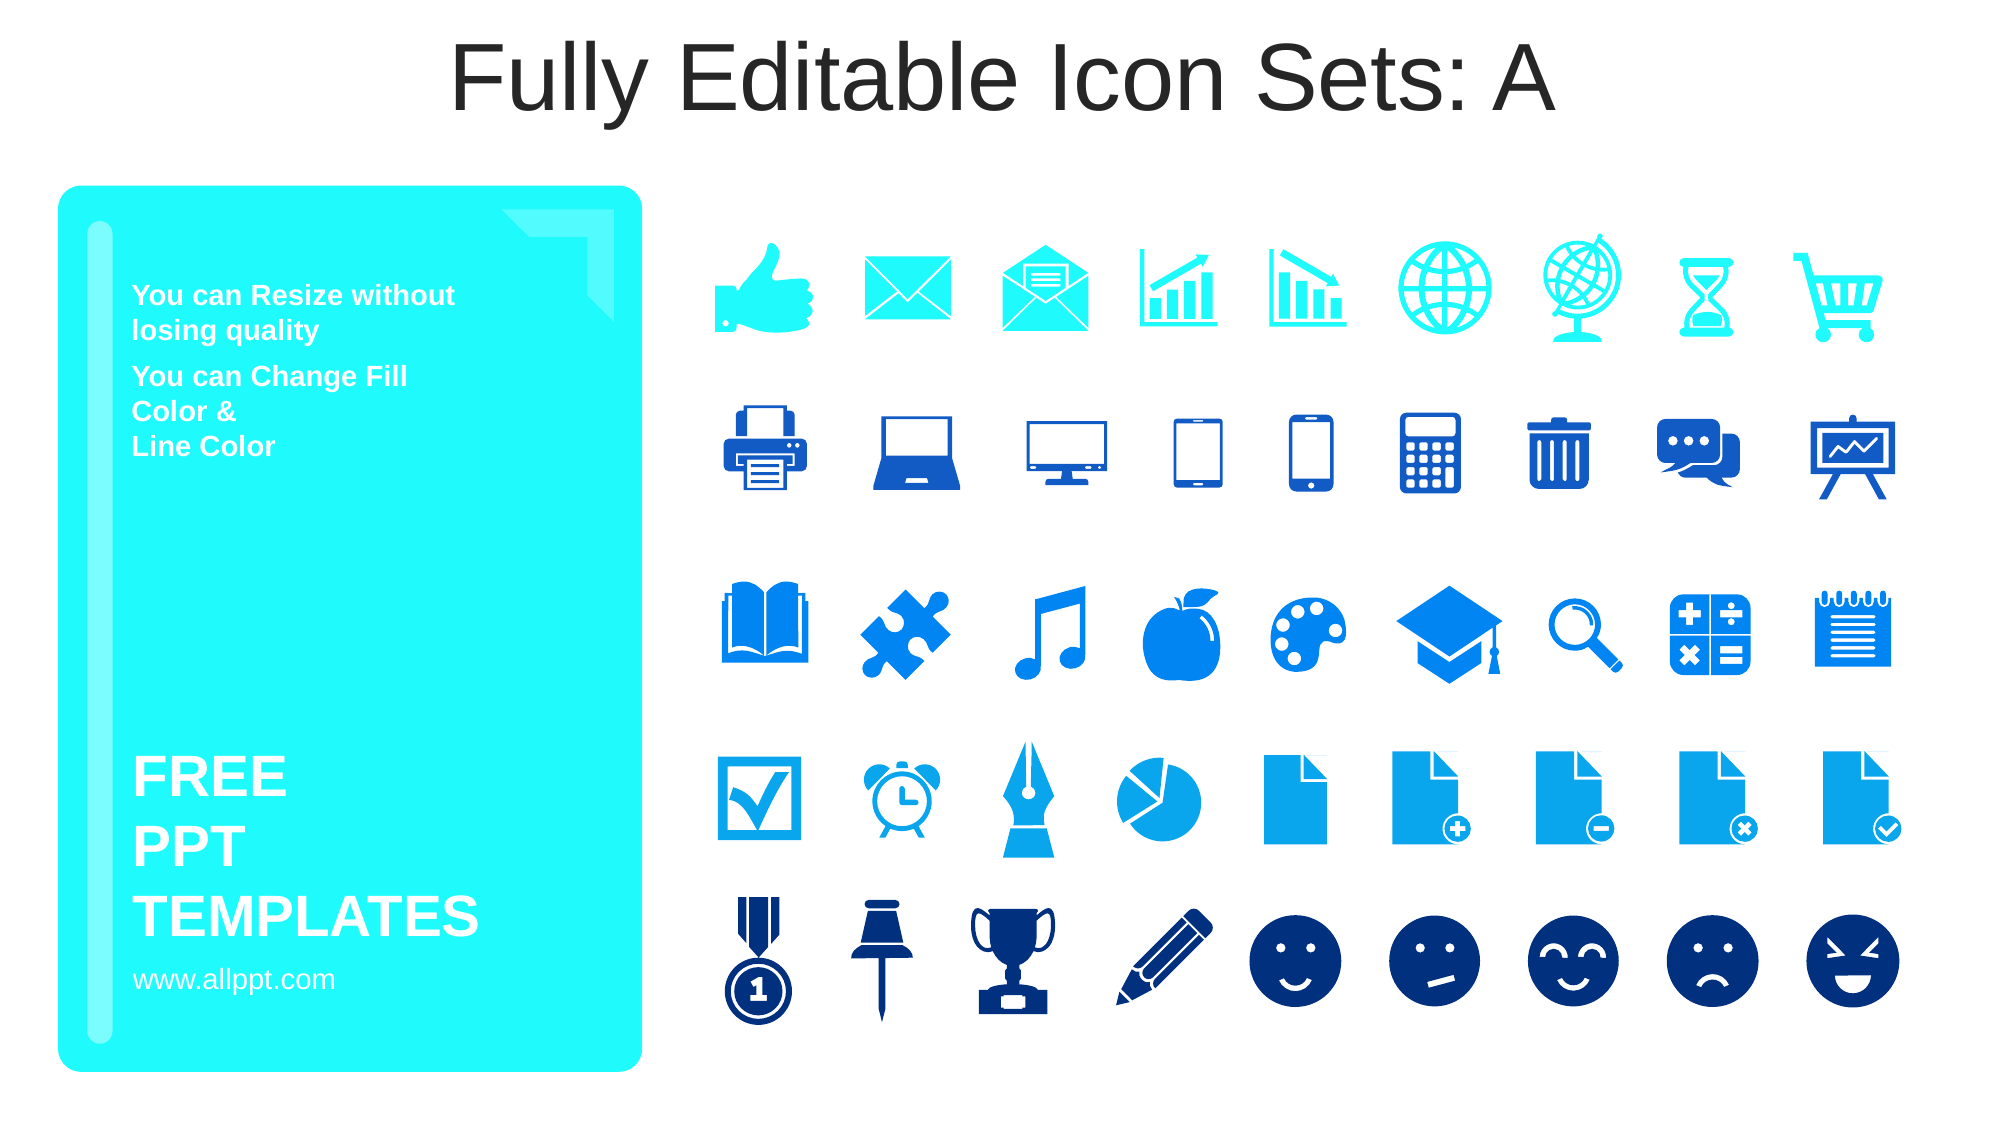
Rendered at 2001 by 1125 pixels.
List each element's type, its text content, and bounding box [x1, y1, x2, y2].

text_box [872, 415, 962, 491]
text_box [1398, 411, 1462, 495]
text_box [1114, 907, 1214, 1007]
text_box [1526, 914, 1620, 1008]
text_box [1678, 748, 1759, 846]
text_box [1269, 596, 1348, 673]
text_box [722, 404, 809, 492]
text_box [717, 756, 802, 841]
text_box [1014, 584, 1087, 681]
text_box [1813, 589, 1893, 668]
text_box [1000, 243, 1091, 332]
list Fully Editable Icon Sets: A [53, 20, 1952, 140]
text_box [1805, 913, 1901, 1009]
text_box [1547, 597, 1625, 674]
text_box [1394, 584, 1505, 686]
text_box [1656, 417, 1741, 489]
text_box [858, 588, 953, 682]
text_box [1397, 240, 1493, 336]
text_box [714, 241, 815, 334]
text_box [862, 760, 942, 839]
text_box [1542, 232, 1623, 343]
text_box [1534, 748, 1616, 846]
text_box [1526, 416, 1592, 490]
text_box [1678, 256, 1735, 338]
text_box [1278, 247, 1341, 320]
text_box [1388, 914, 1482, 1008]
text_box [1821, 748, 1903, 846]
text_box [1139, 248, 1219, 327]
text_box [1809, 413, 1897, 501]
text_box [862, 255, 954, 321]
text_box [1668, 593, 1752, 677]
text_box [1665, 914, 1760, 1009]
text_box [1248, 914, 1343, 1009]
text_box [720, 580, 810, 664]
text_box [1287, 413, 1335, 493]
text_box [1000, 741, 1057, 859]
text_box [1116, 756, 1203, 843]
text_box [1141, 587, 1222, 682]
text_box [849, 898, 915, 1023]
text_box [970, 906, 1057, 1016]
text_box [1025, 420, 1109, 487]
text_box [1792, 251, 1884, 344]
text_box [1172, 417, 1224, 489]
text_box [1263, 752, 1330, 845]
text_box [1391, 748, 1472, 846]
text_box [723, 896, 794, 1026]
text_box [1268, 248, 1348, 328]
